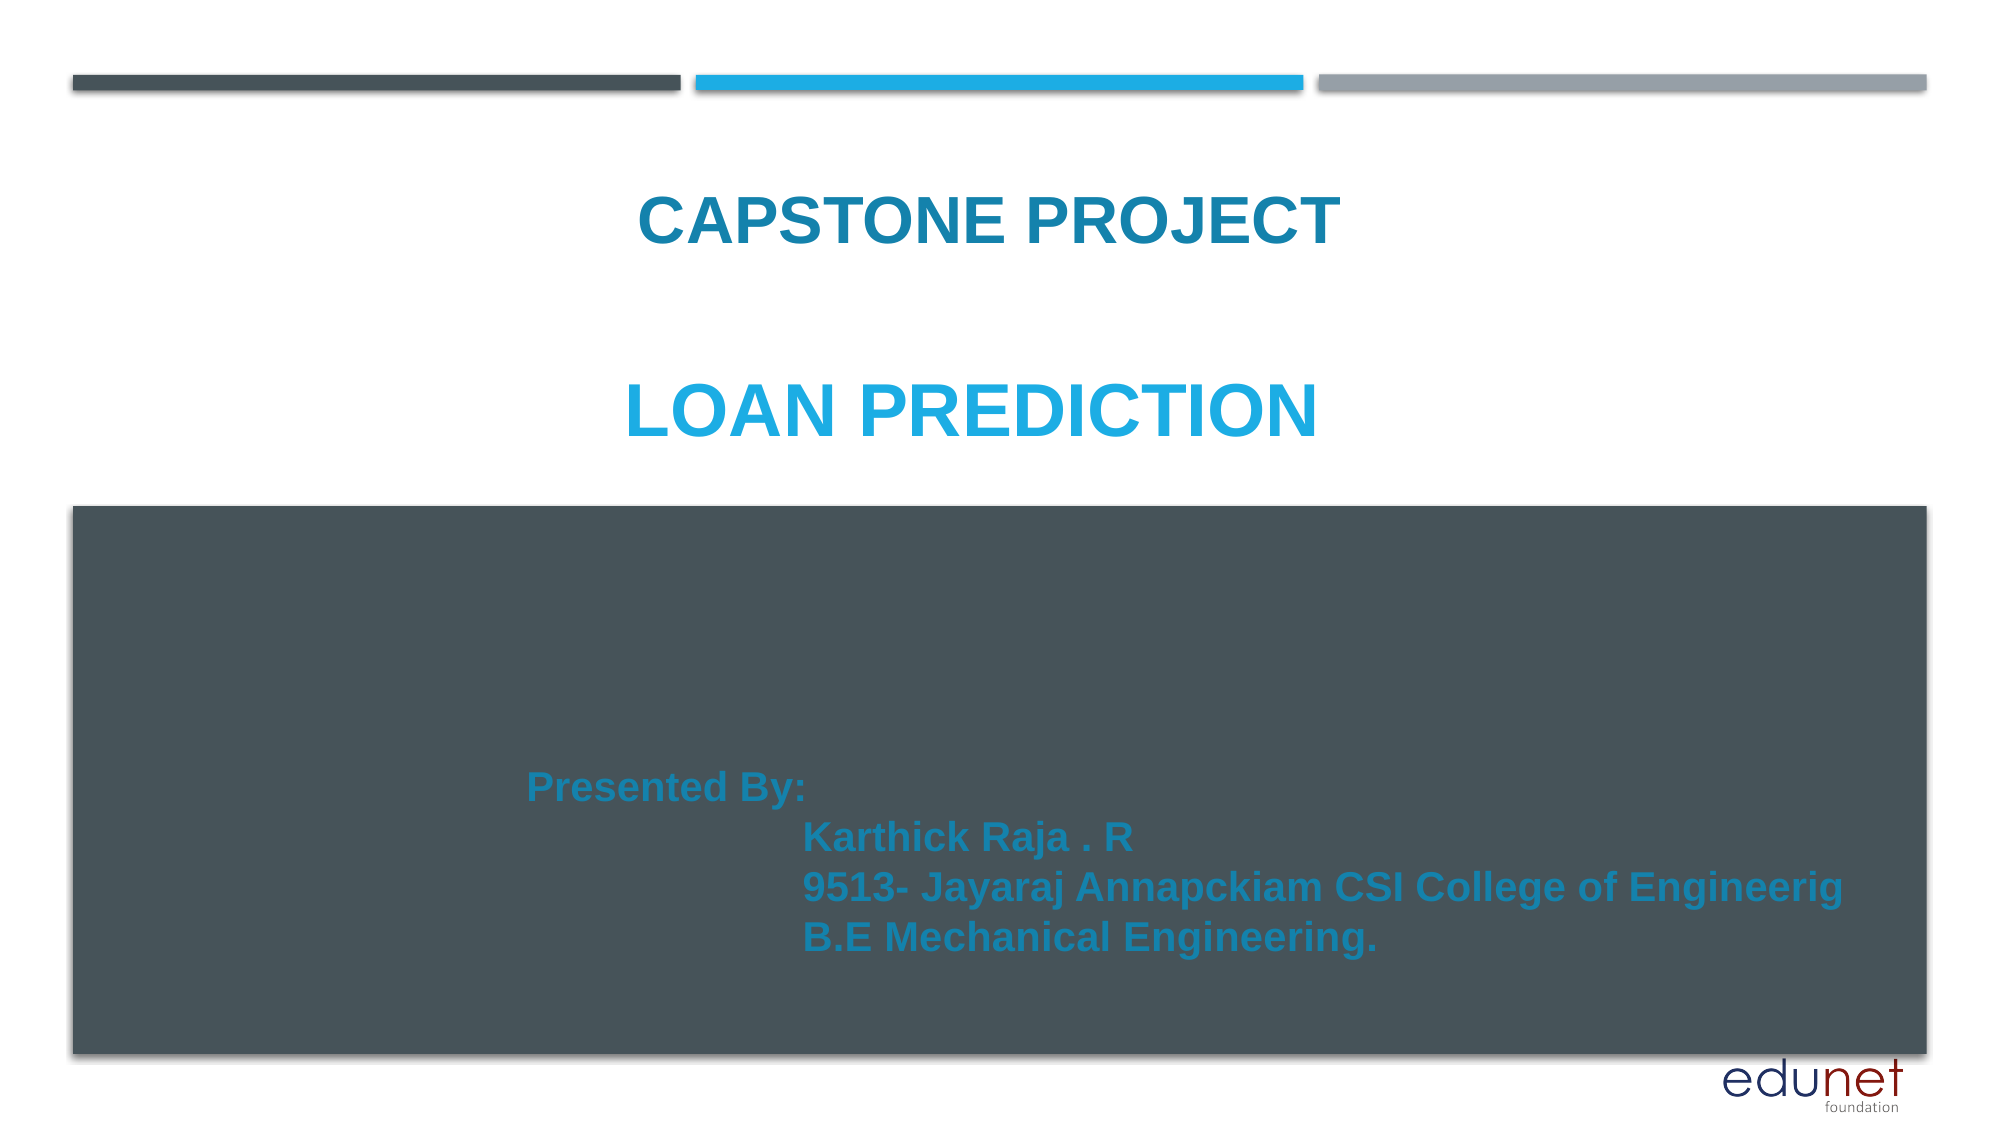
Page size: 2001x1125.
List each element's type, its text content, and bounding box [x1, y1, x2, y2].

picture [1719, 1056, 1905, 1116]
text_box Presented By: Karthick Raja . R 9513- Jayaraj Annapckiam CSI College of Engineerig B.E Mechanical Engineering. [511, 752, 1929, 1018]
text_box CAPSTONE PROJECT [0, 169, 2000, 265]
title Loan prediction [222, 298, 1723, 460]
